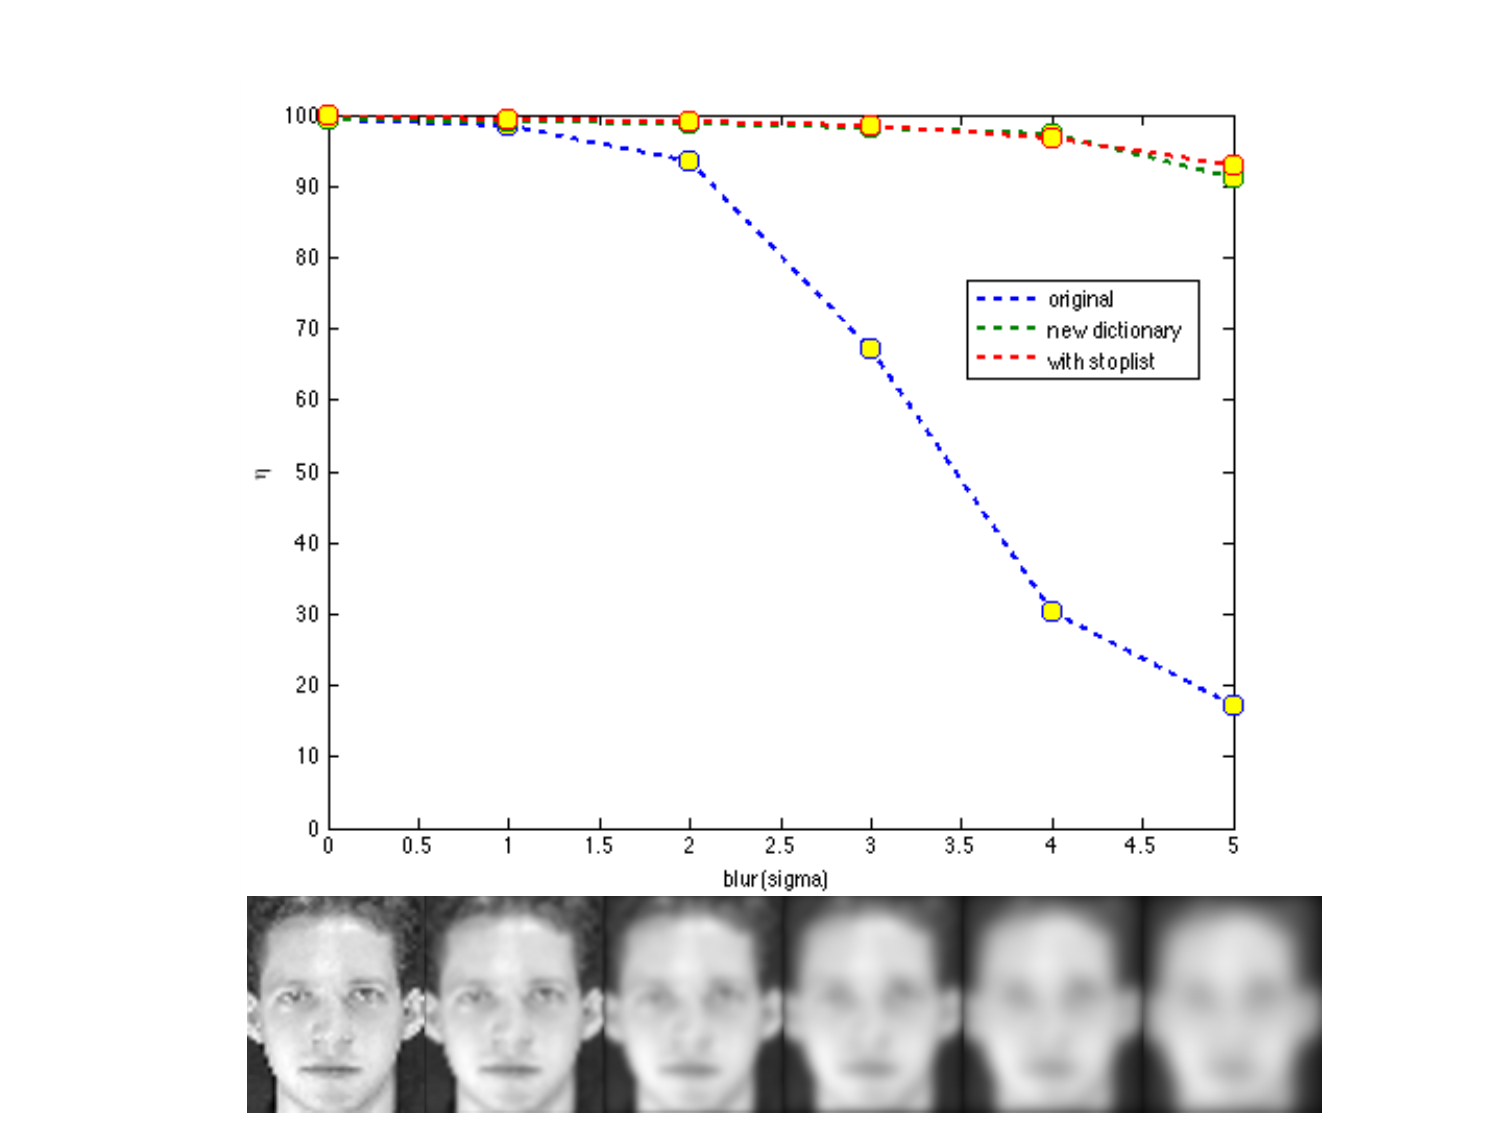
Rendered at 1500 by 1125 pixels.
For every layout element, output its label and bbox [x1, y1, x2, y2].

picture [239, 78, 1322, 1113]
